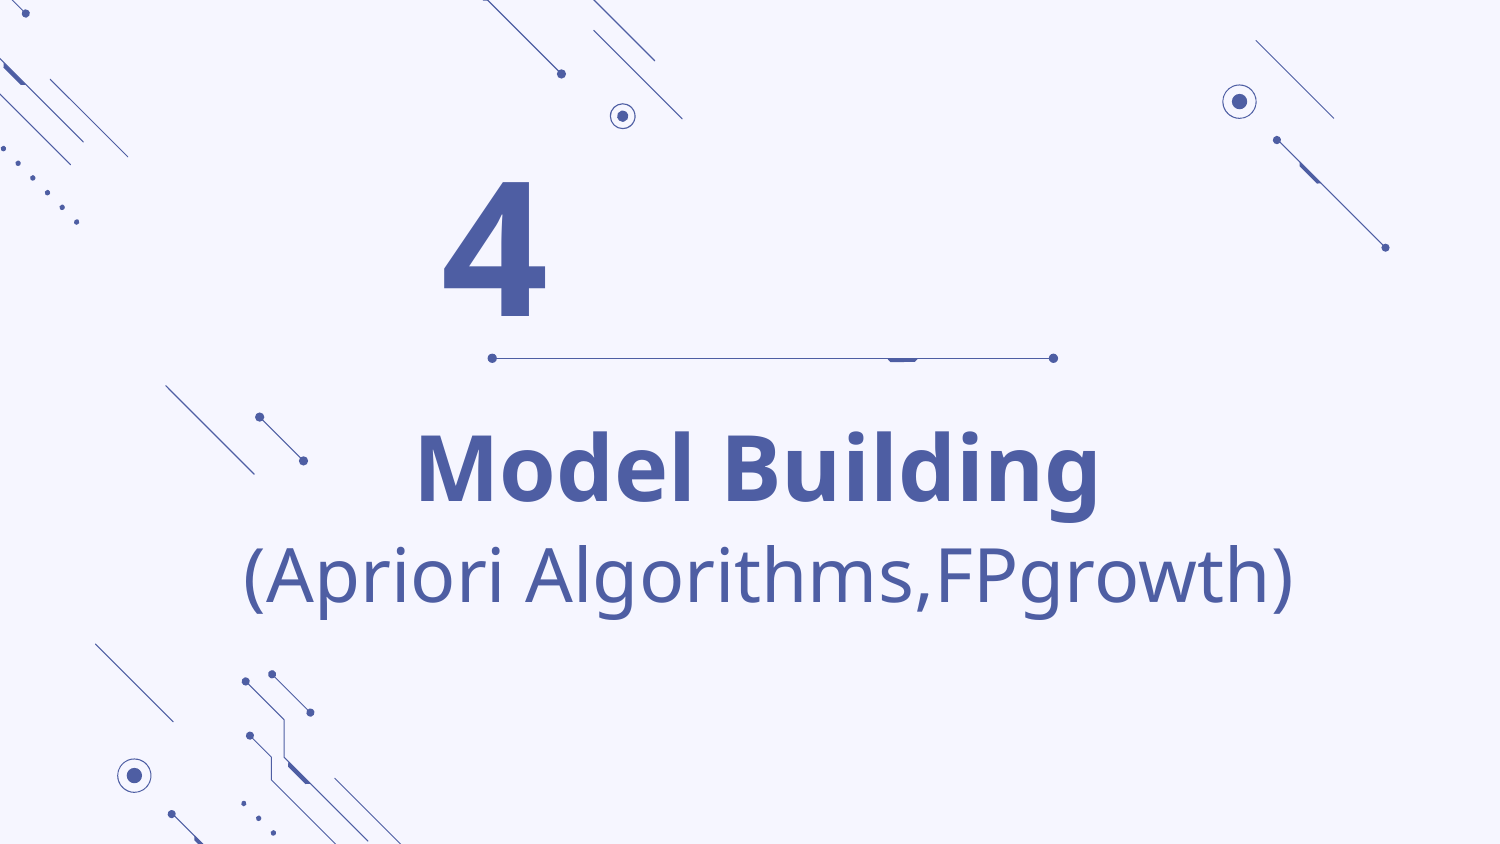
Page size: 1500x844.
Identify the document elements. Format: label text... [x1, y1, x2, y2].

title 4 [426, 129, 1074, 322]
title Model Building (Apriori Algorithms,FPgrowth) [161, 409, 1355, 717]
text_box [487, 342, 1059, 375]
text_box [164, 384, 309, 476]
